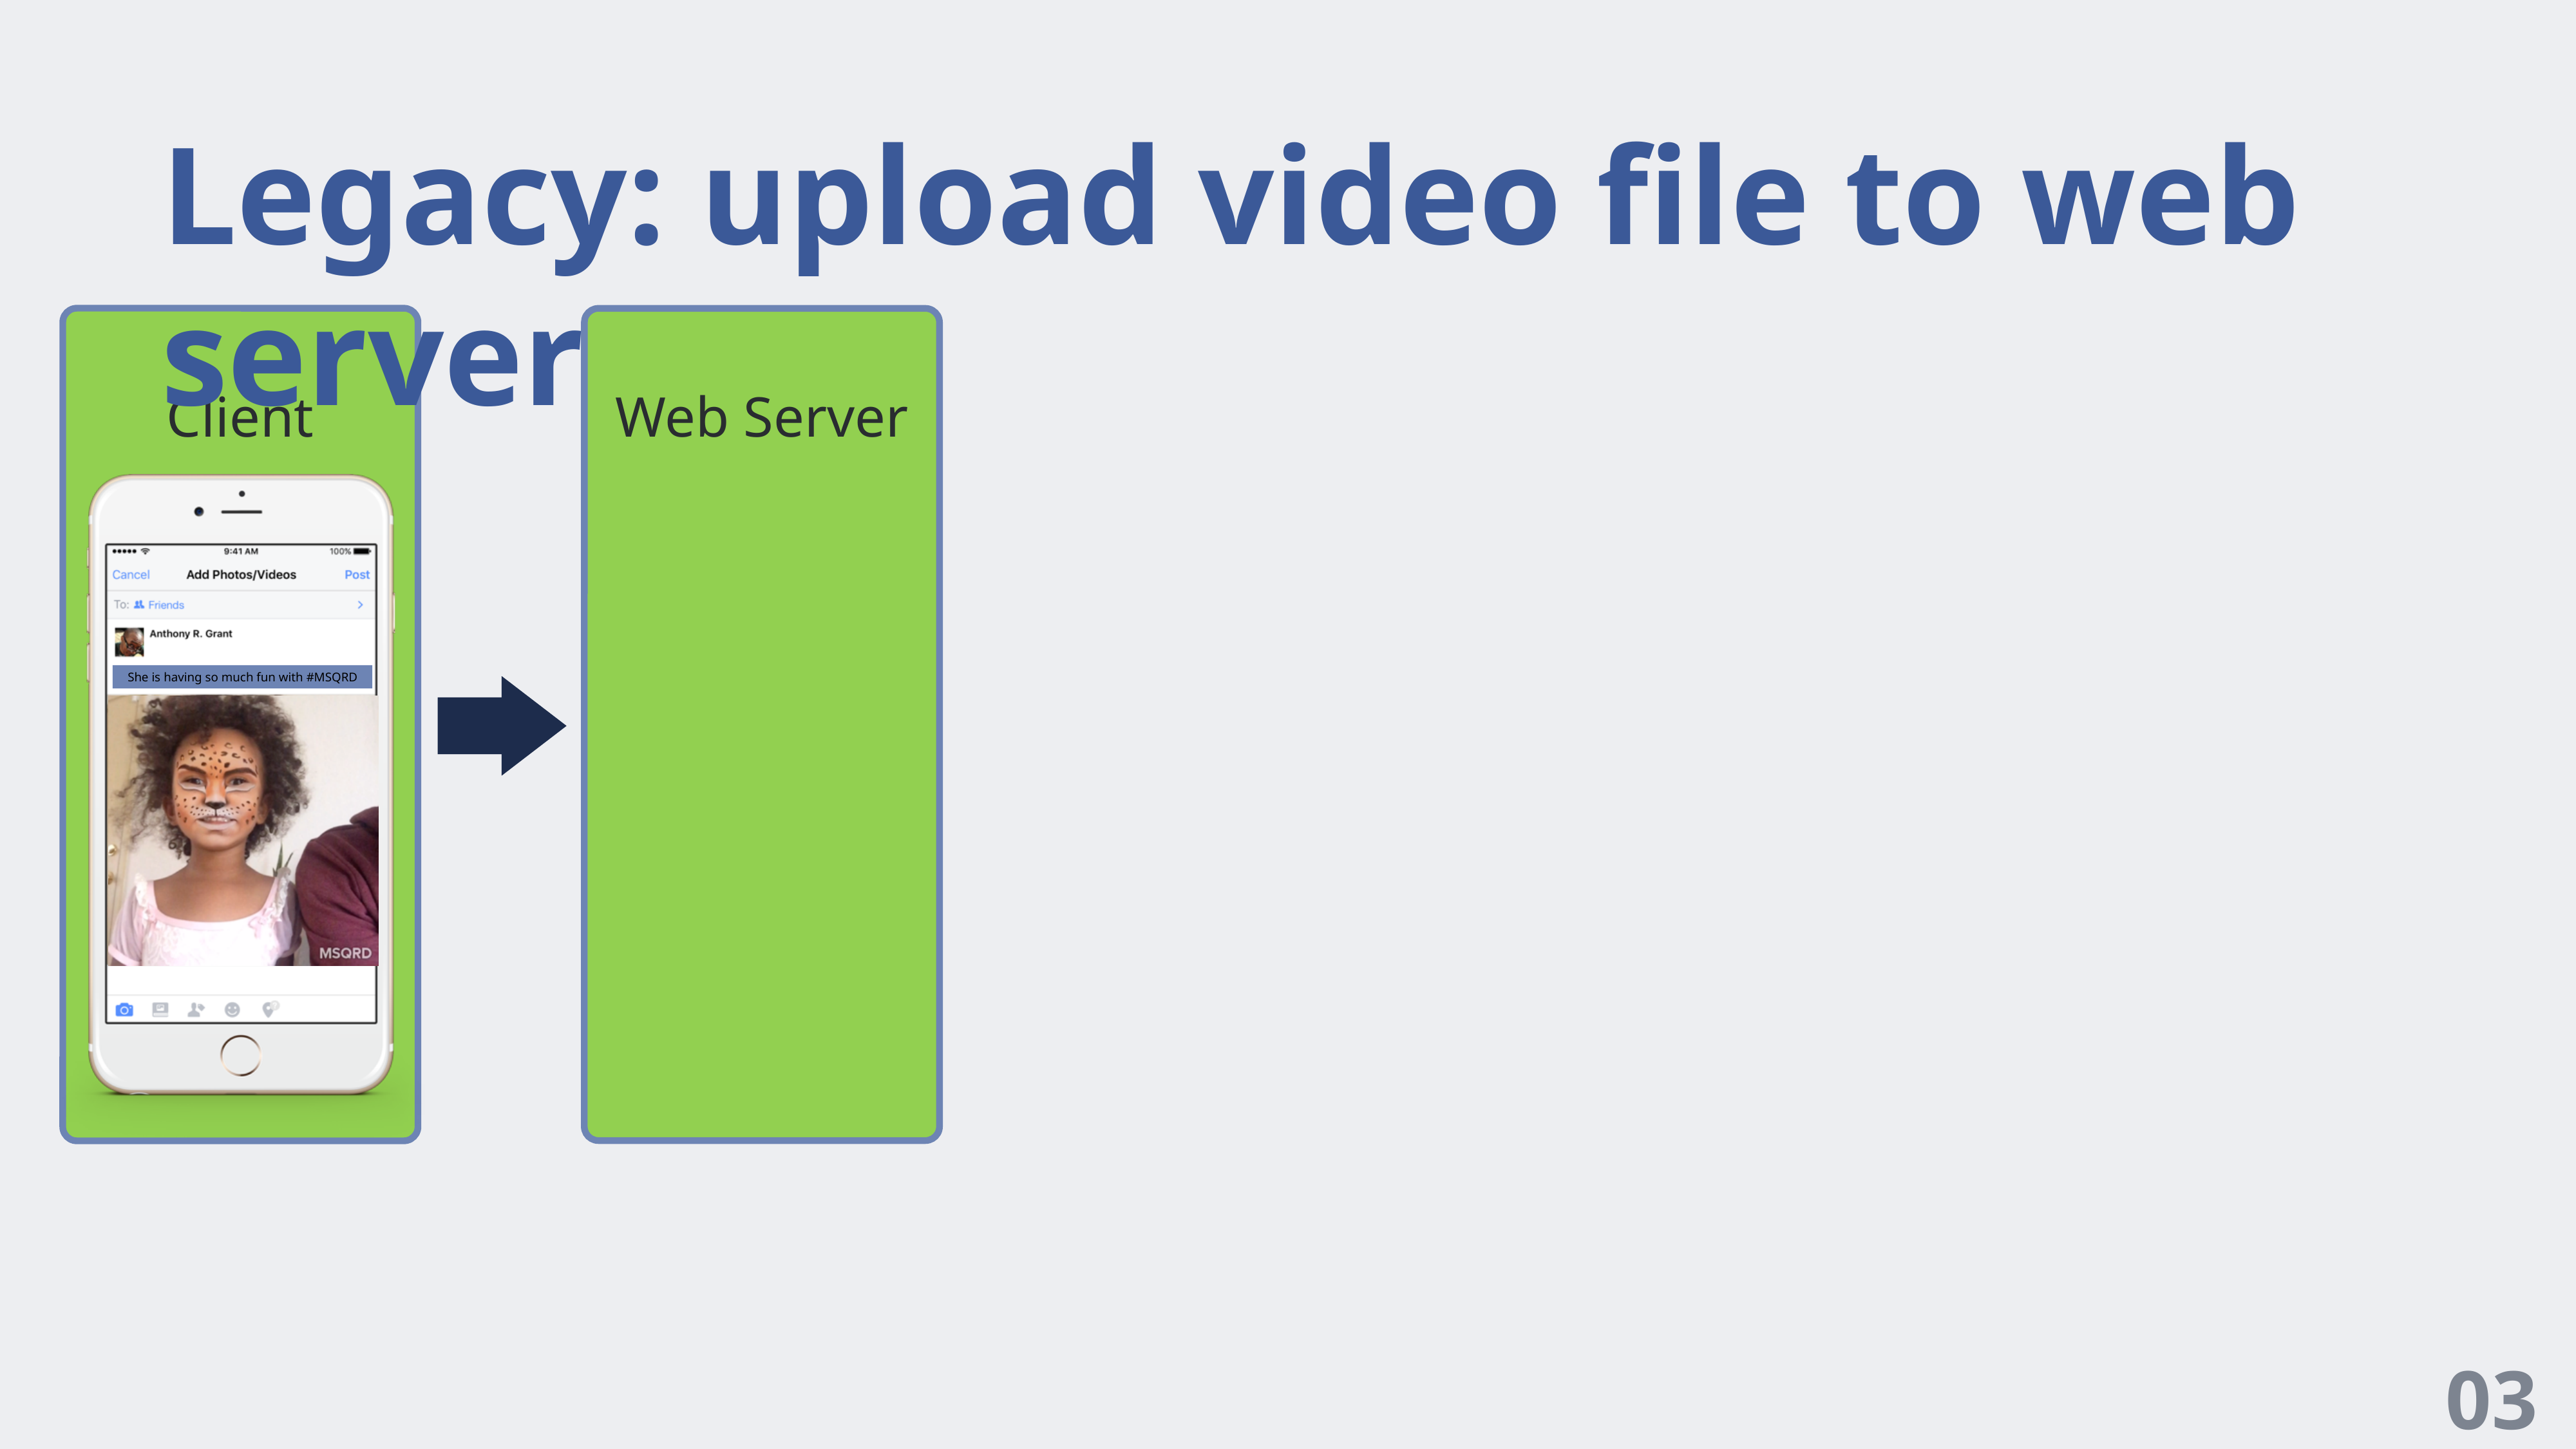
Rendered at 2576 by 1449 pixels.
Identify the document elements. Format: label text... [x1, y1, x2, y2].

text_box Client [69, 1139, 412, 1141]
text_box Web Server [584, 308, 940, 1141]
title Legacy: upload video file to web server [161, 109, 2475, 305]
text_box [437, 676, 567, 776]
picture [108, 696, 379, 966]
text_box 03 [2414, 1334, 2570, 1449]
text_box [62, 473, 425, 1139]
text_box Client [62, 308, 419, 473]
